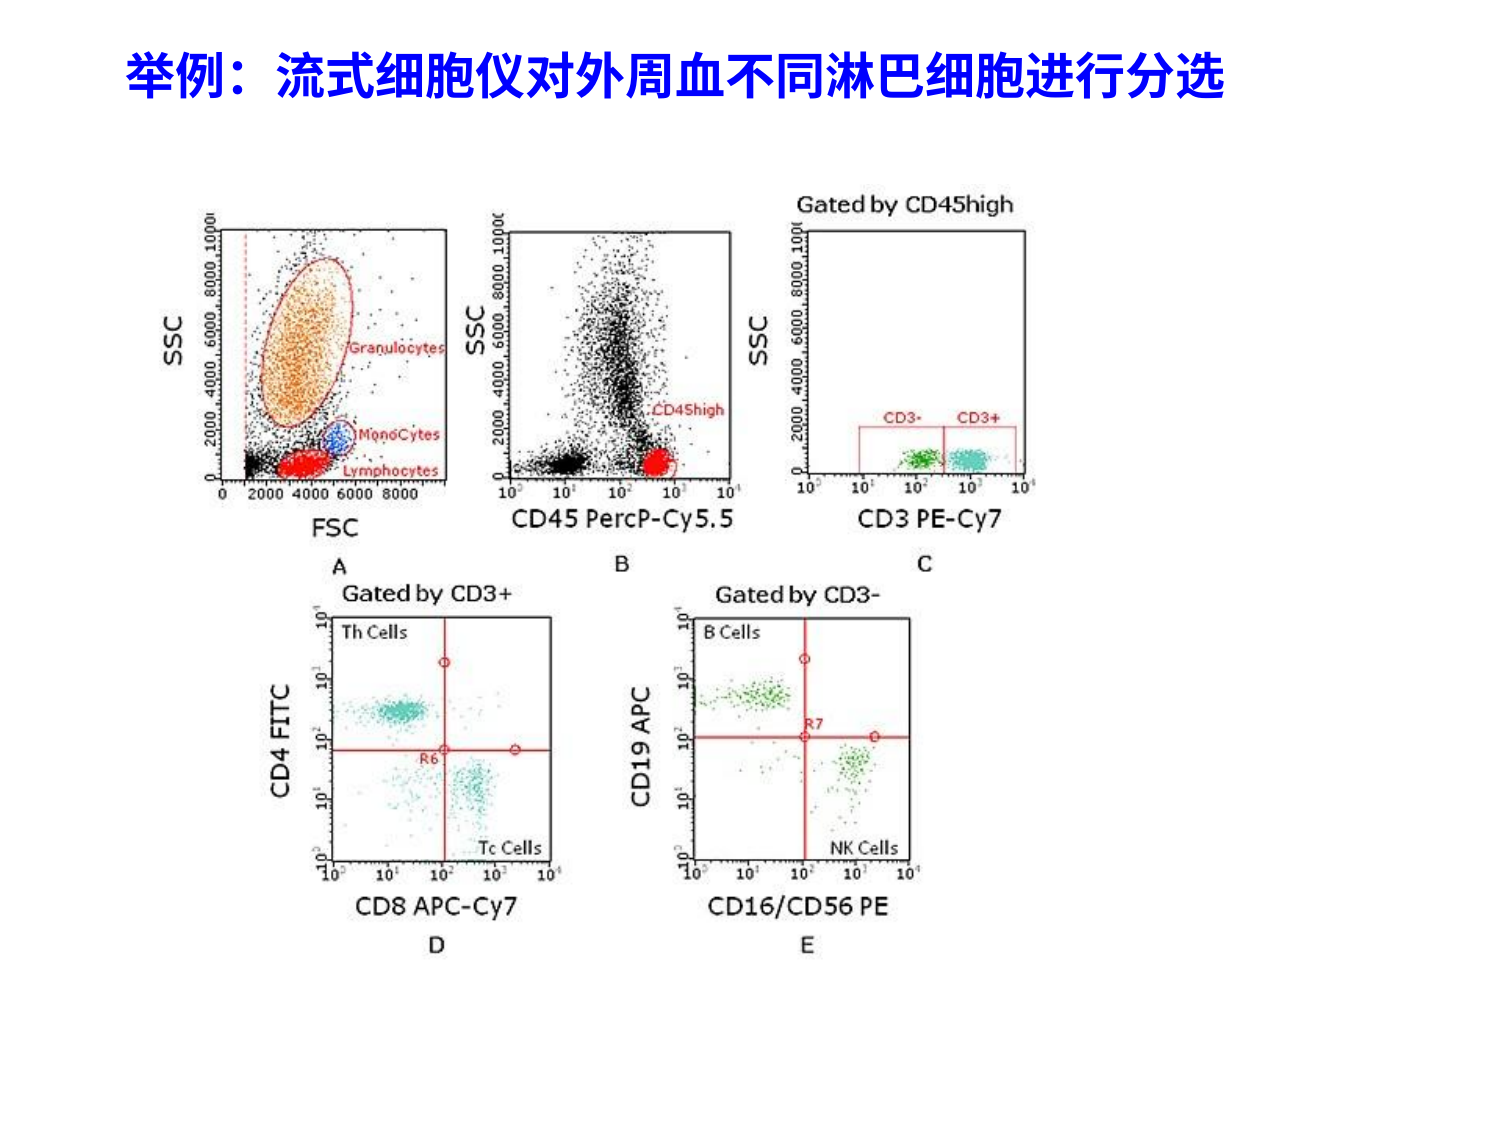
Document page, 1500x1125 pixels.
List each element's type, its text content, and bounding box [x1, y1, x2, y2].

text_box 举例：流式细胞仪对外周血不同淋巴细胞进行分选 [110, 37, 1287, 112]
picture [147, 184, 1067, 970]
